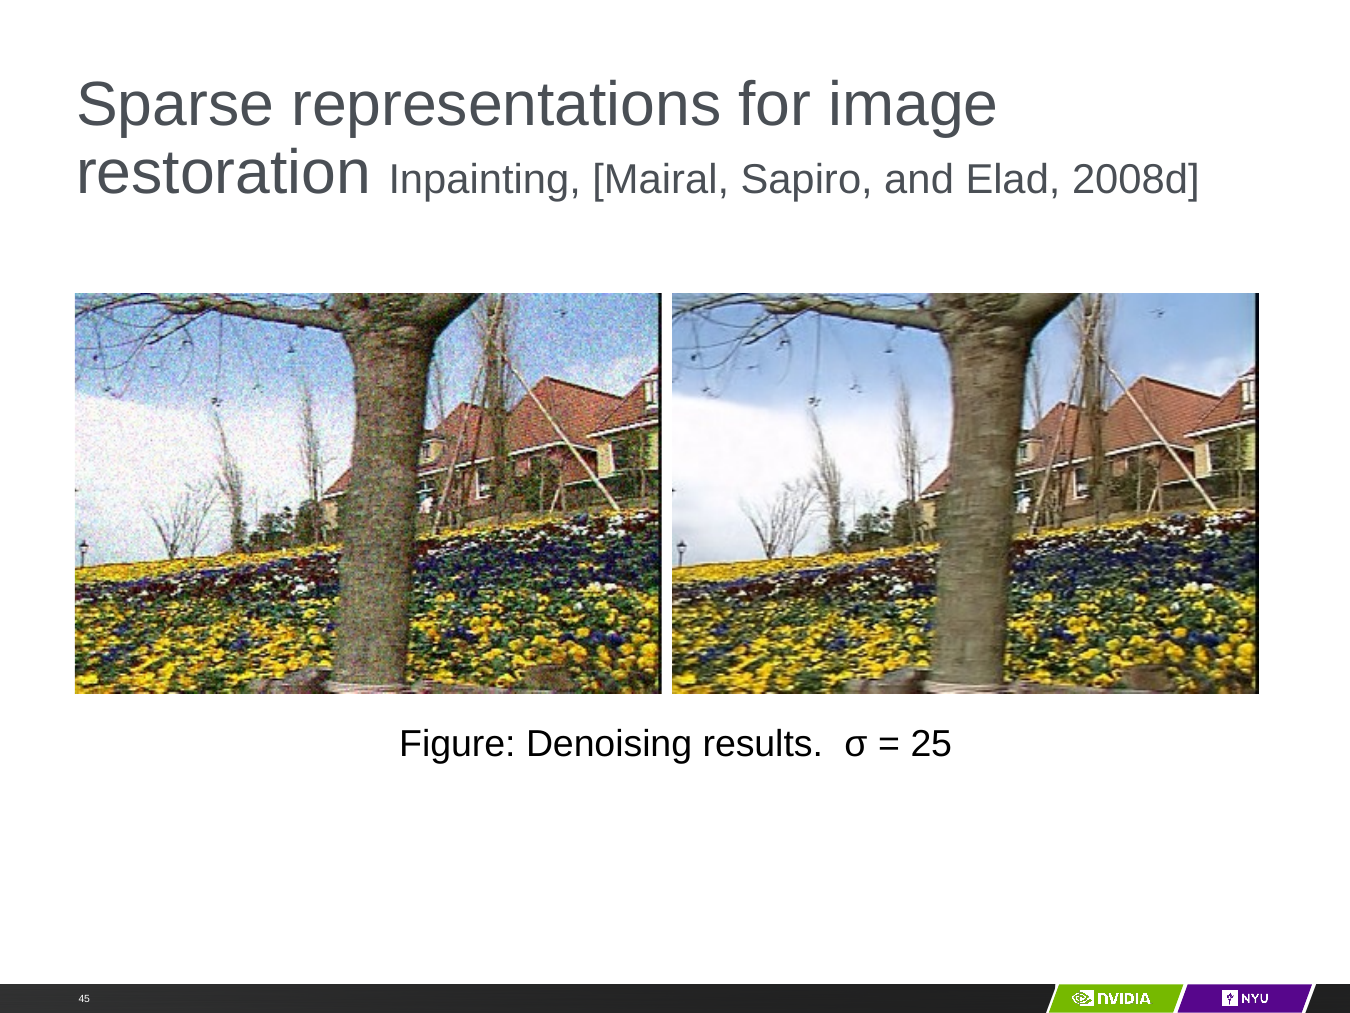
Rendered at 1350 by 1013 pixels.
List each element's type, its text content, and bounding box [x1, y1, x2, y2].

title Sparse representations for image restoration Inpainting, [Mairal, Sapiro, and Elad, 2008d] [61, 56, 1289, 142]
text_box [74, 293, 1260, 694]
text_box Figure: Denoising results. σ = 25 [391, 718, 959, 764]
